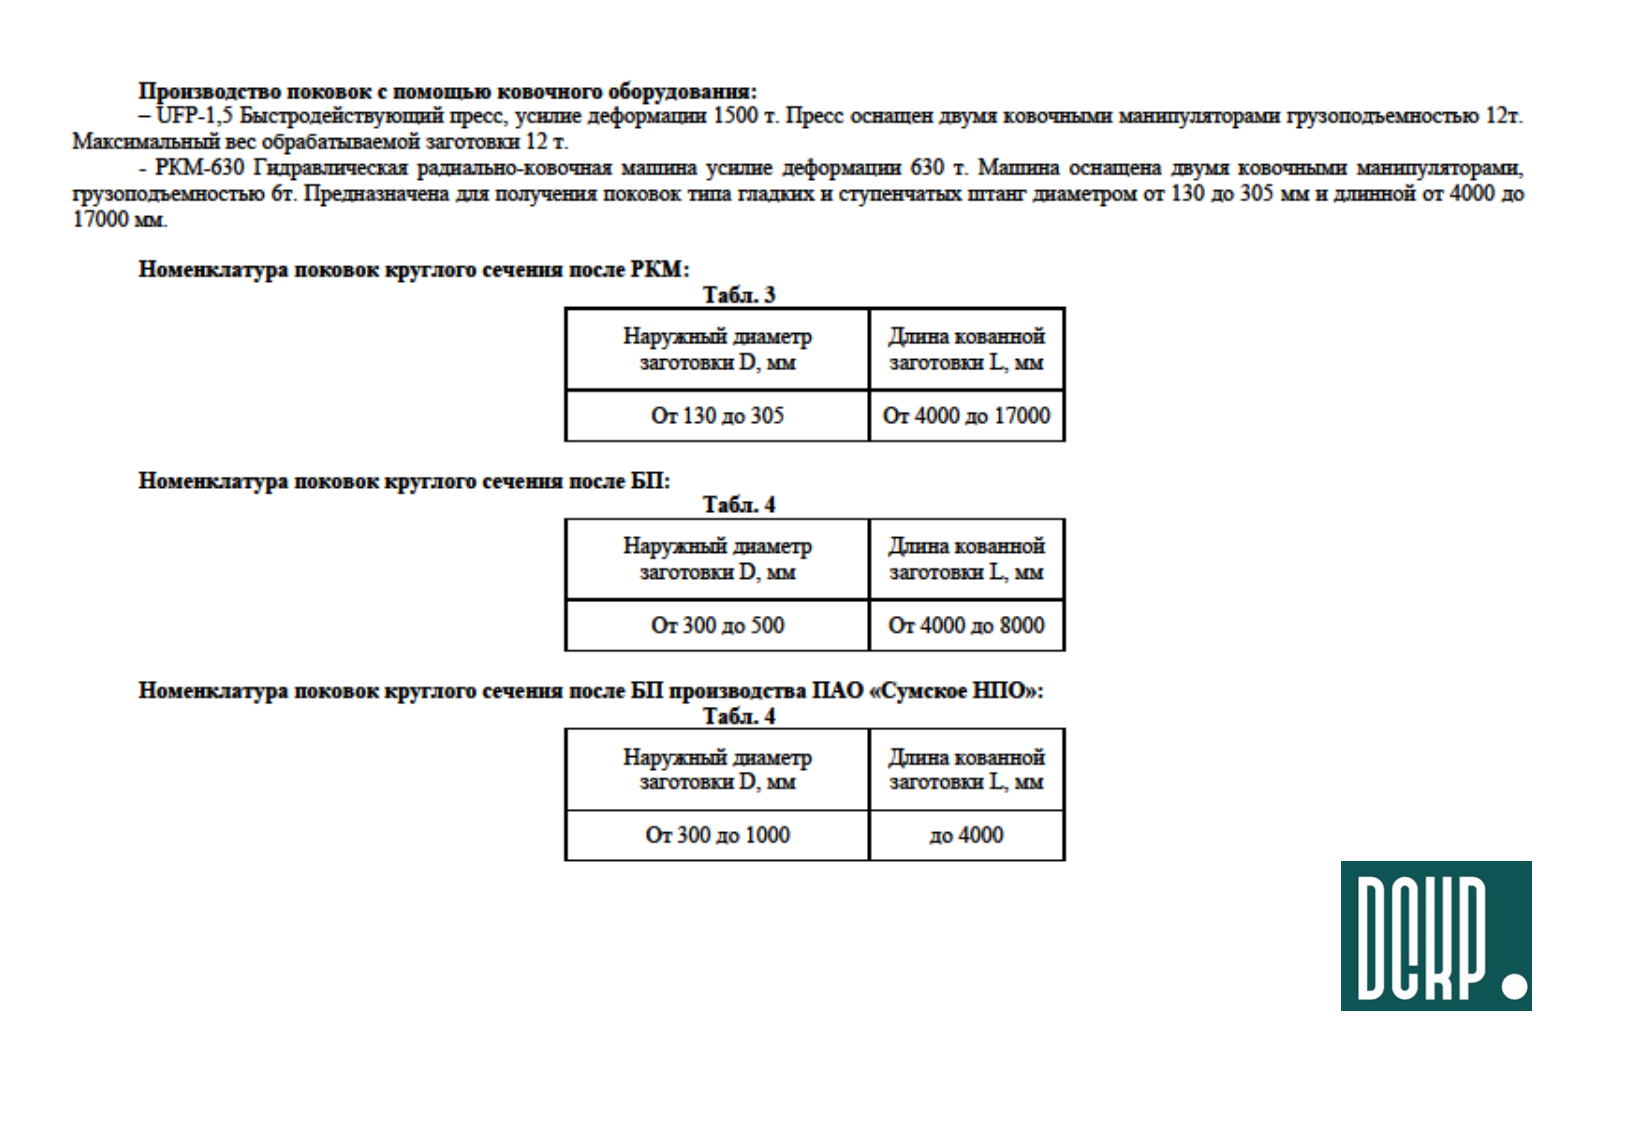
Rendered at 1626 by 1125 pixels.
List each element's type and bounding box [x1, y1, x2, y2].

picture [1341, 861, 1532, 1011]
text_box [27, 0, 1604, 1103]
